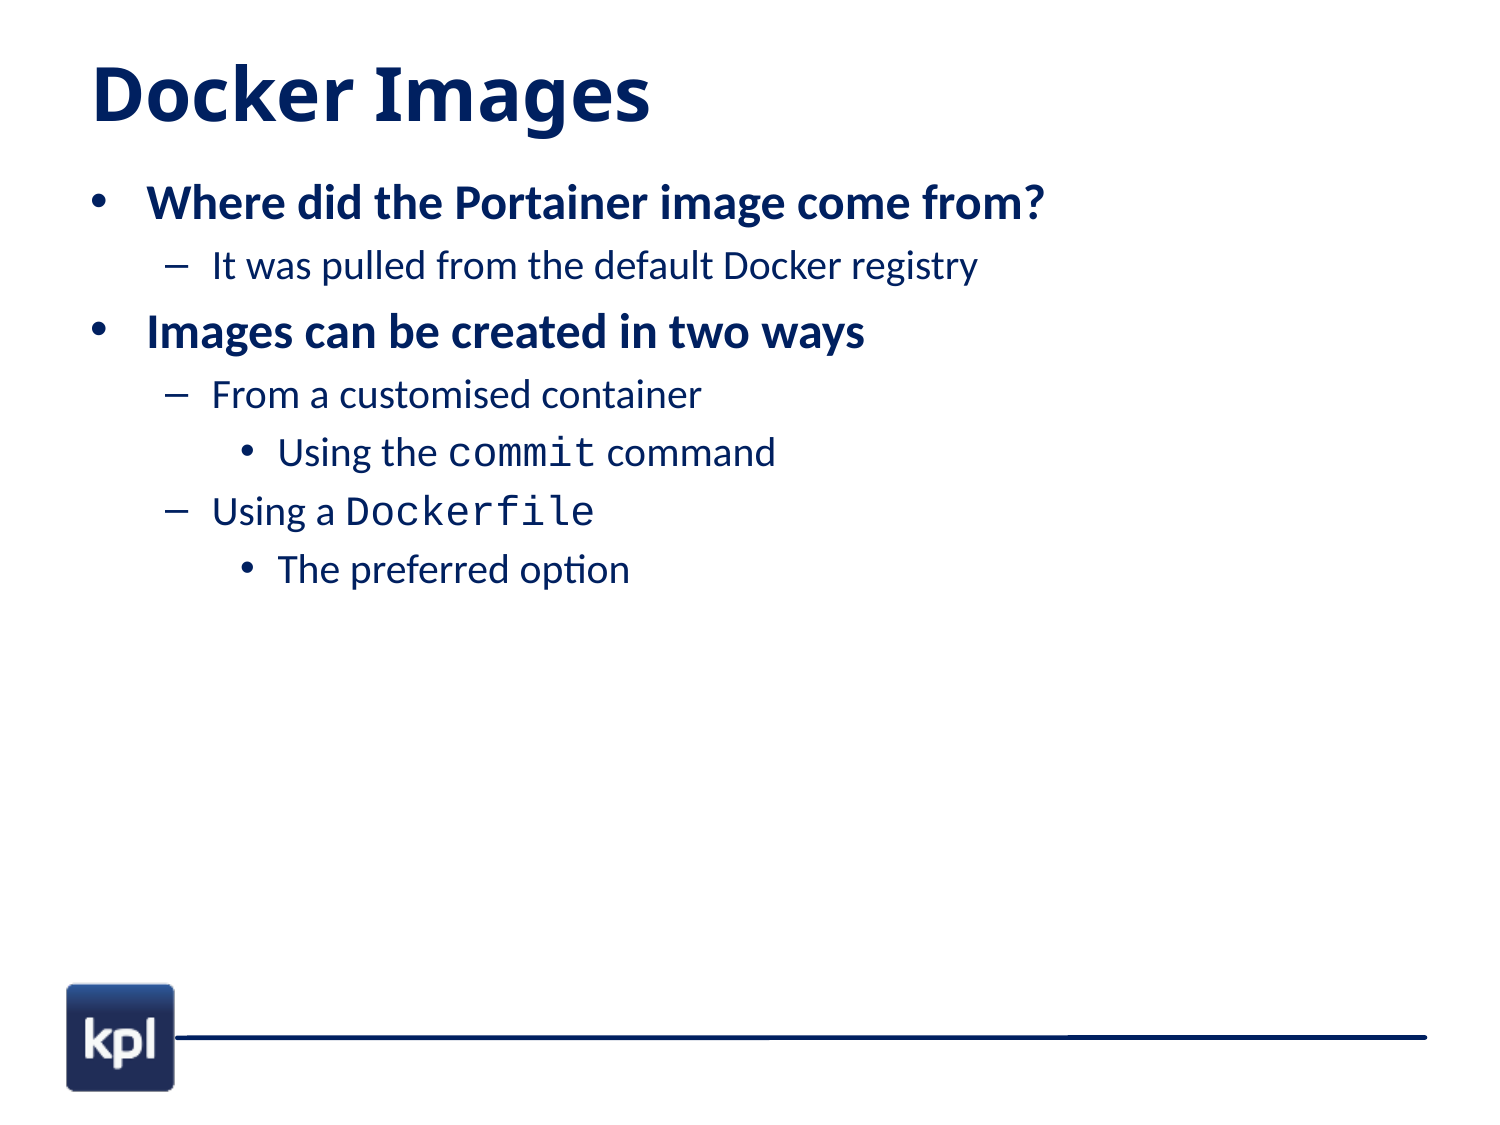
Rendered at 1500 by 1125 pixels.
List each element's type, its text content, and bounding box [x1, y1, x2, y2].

list Where did the Portainer image come from? It was pulled from the default Docker registry Images can be created in two ways From a customised container Using the commit command Using a Dockerfile The preferred option [75, 162, 1425, 1013]
title Docker Images [75, 45, 1471, 138]
picture [62, 980, 178, 1095]
